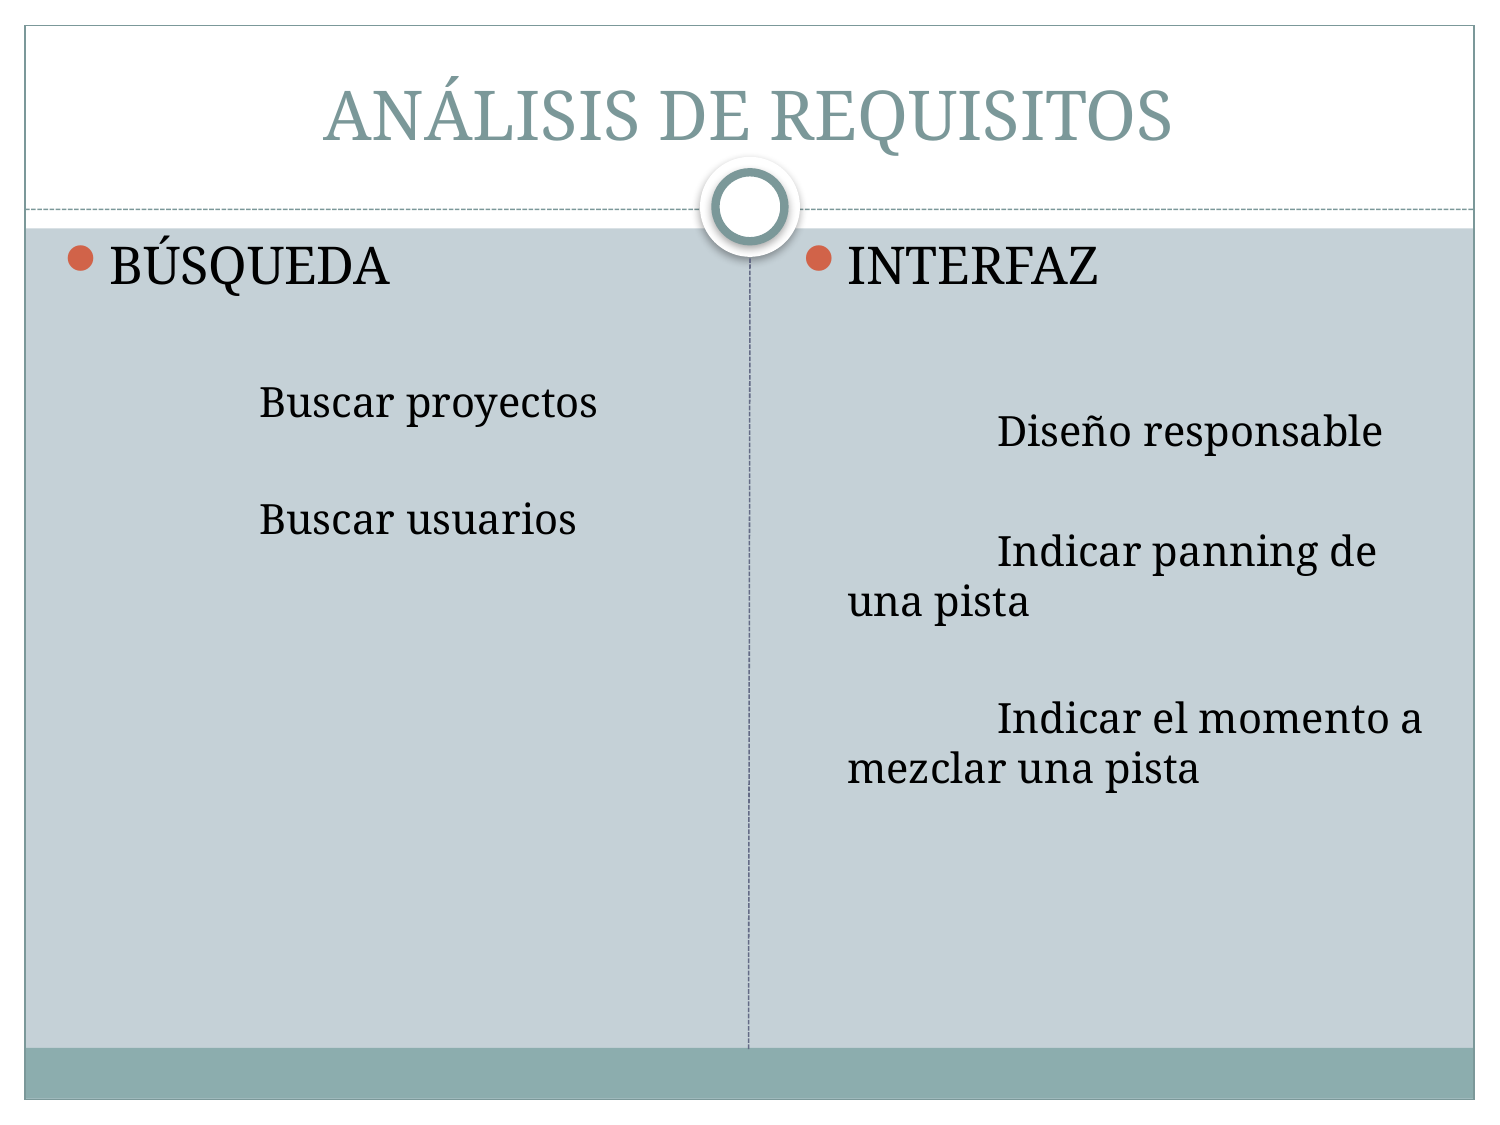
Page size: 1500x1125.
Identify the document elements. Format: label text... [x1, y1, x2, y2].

list BÚSQUEDA Buscar proyectos Buscar usuarios [49, 224, 712, 993]
list INTERFAZ Diseño responsable Indicar panning de una pista Indicar el momento a mezclar una pista [787, 224, 1450, 993]
title ANÁLISIS DE REQUISITOS [49, 37, 1450, 162]
